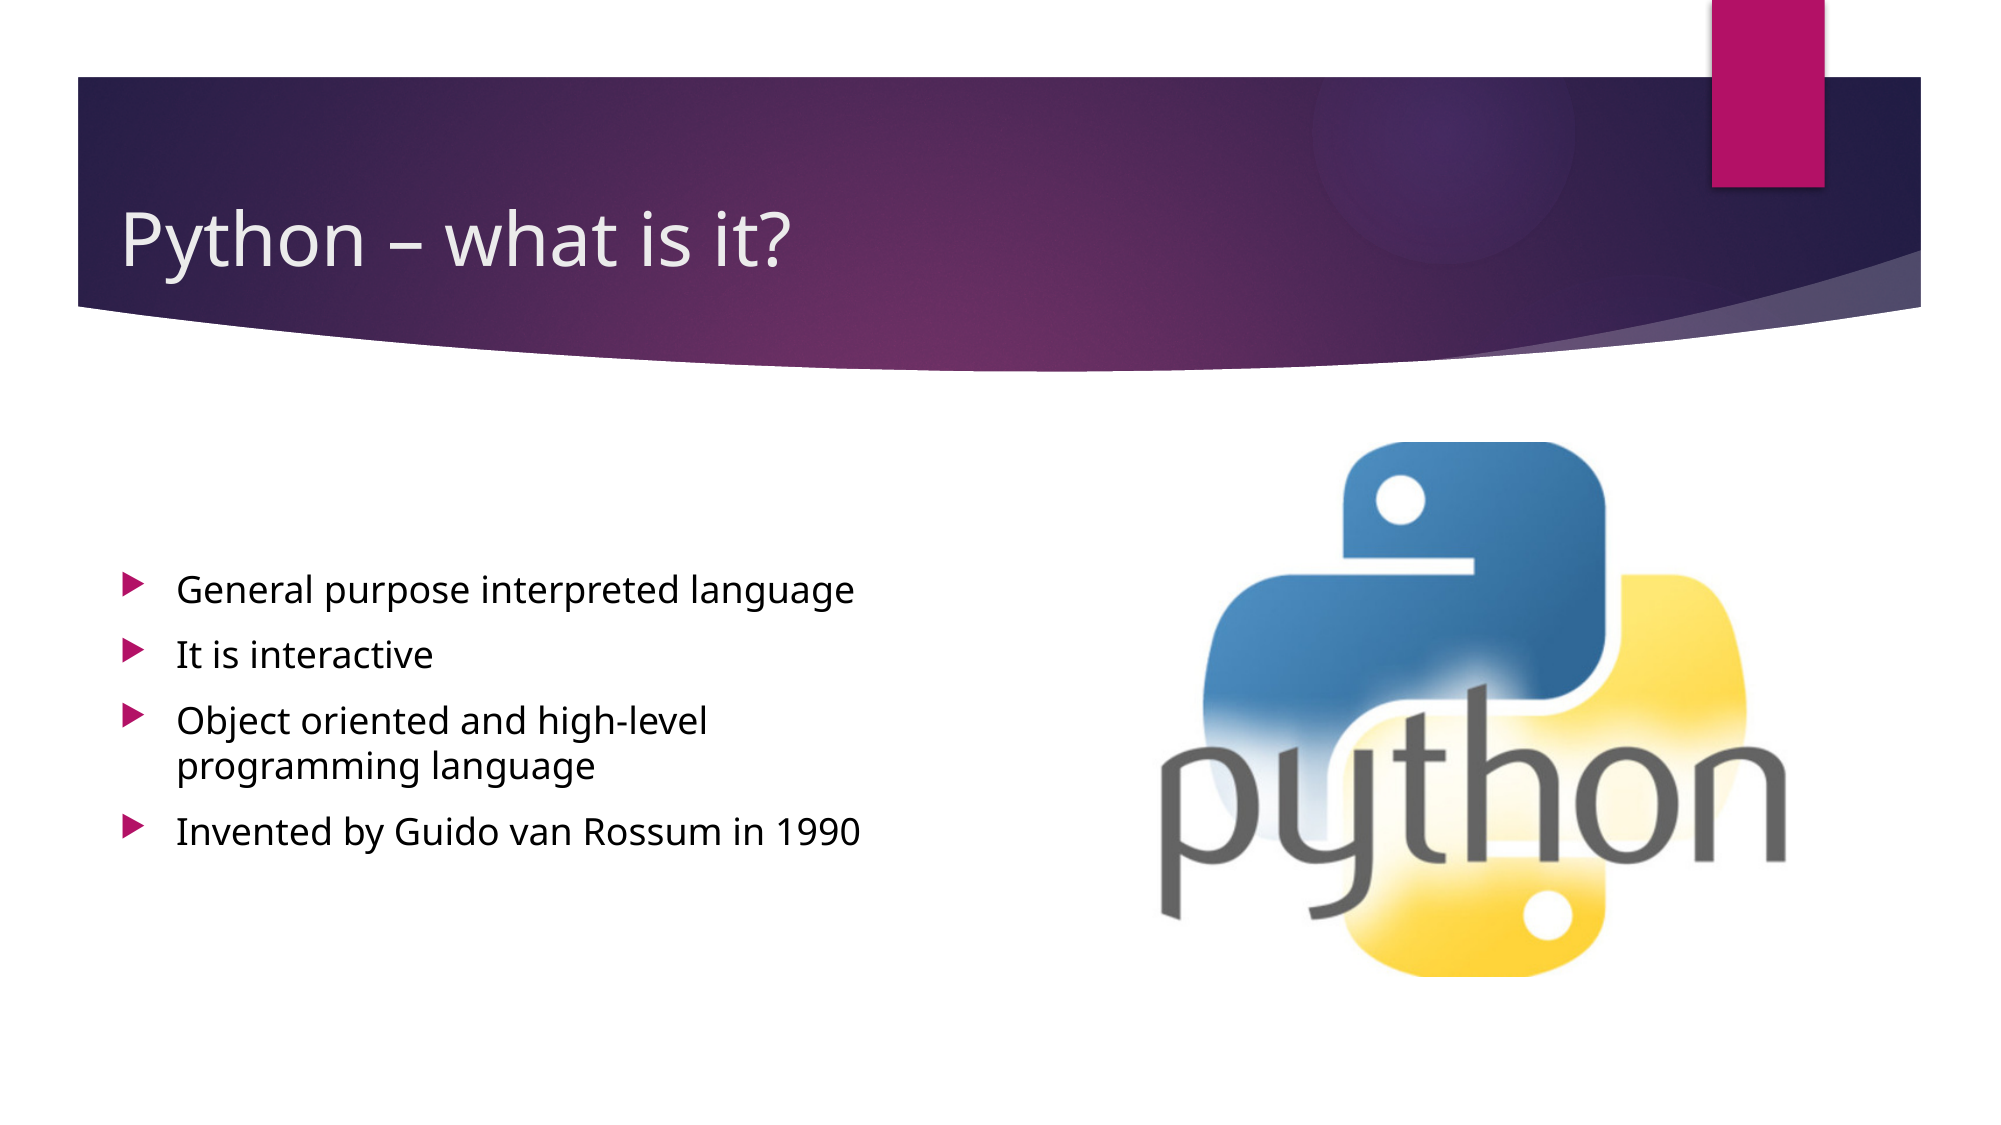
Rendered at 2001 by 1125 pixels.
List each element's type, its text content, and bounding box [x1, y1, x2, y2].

list General purpose interpreted language It is interactive Object oriented and high-level programming language Invented by Guido van Rossum in 1990 [104, 396, 947, 1023]
picture [1077, 441, 1871, 977]
title Python – what is it? [104, 103, 947, 370]
